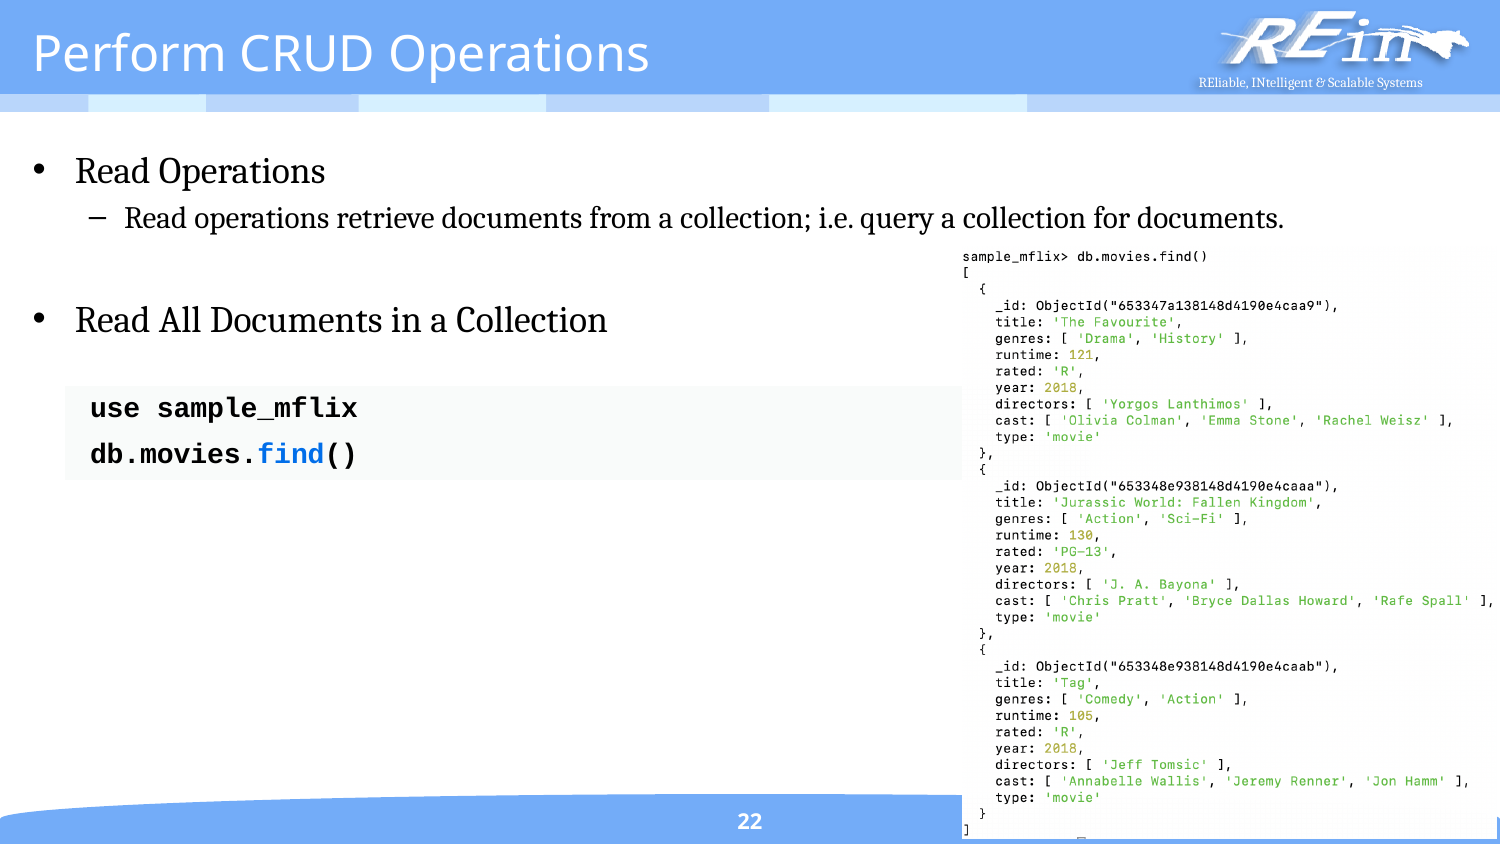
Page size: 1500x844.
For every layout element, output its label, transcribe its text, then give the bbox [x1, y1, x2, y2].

picture [962, 246, 1497, 839]
table_cell db.movies.find() [65, 433, 957, 480]
slide_number 22 [667, 802, 833, 842]
table_header use sample_mflix [65, 386, 957, 433]
title Perform CRUD Operations [17, 17, 1136, 86]
list Read Operations Read operations retrieve documents from a collection; i.e. query a collection for documents. Read All Documents in a Collection [17, 138, 1459, 786]
